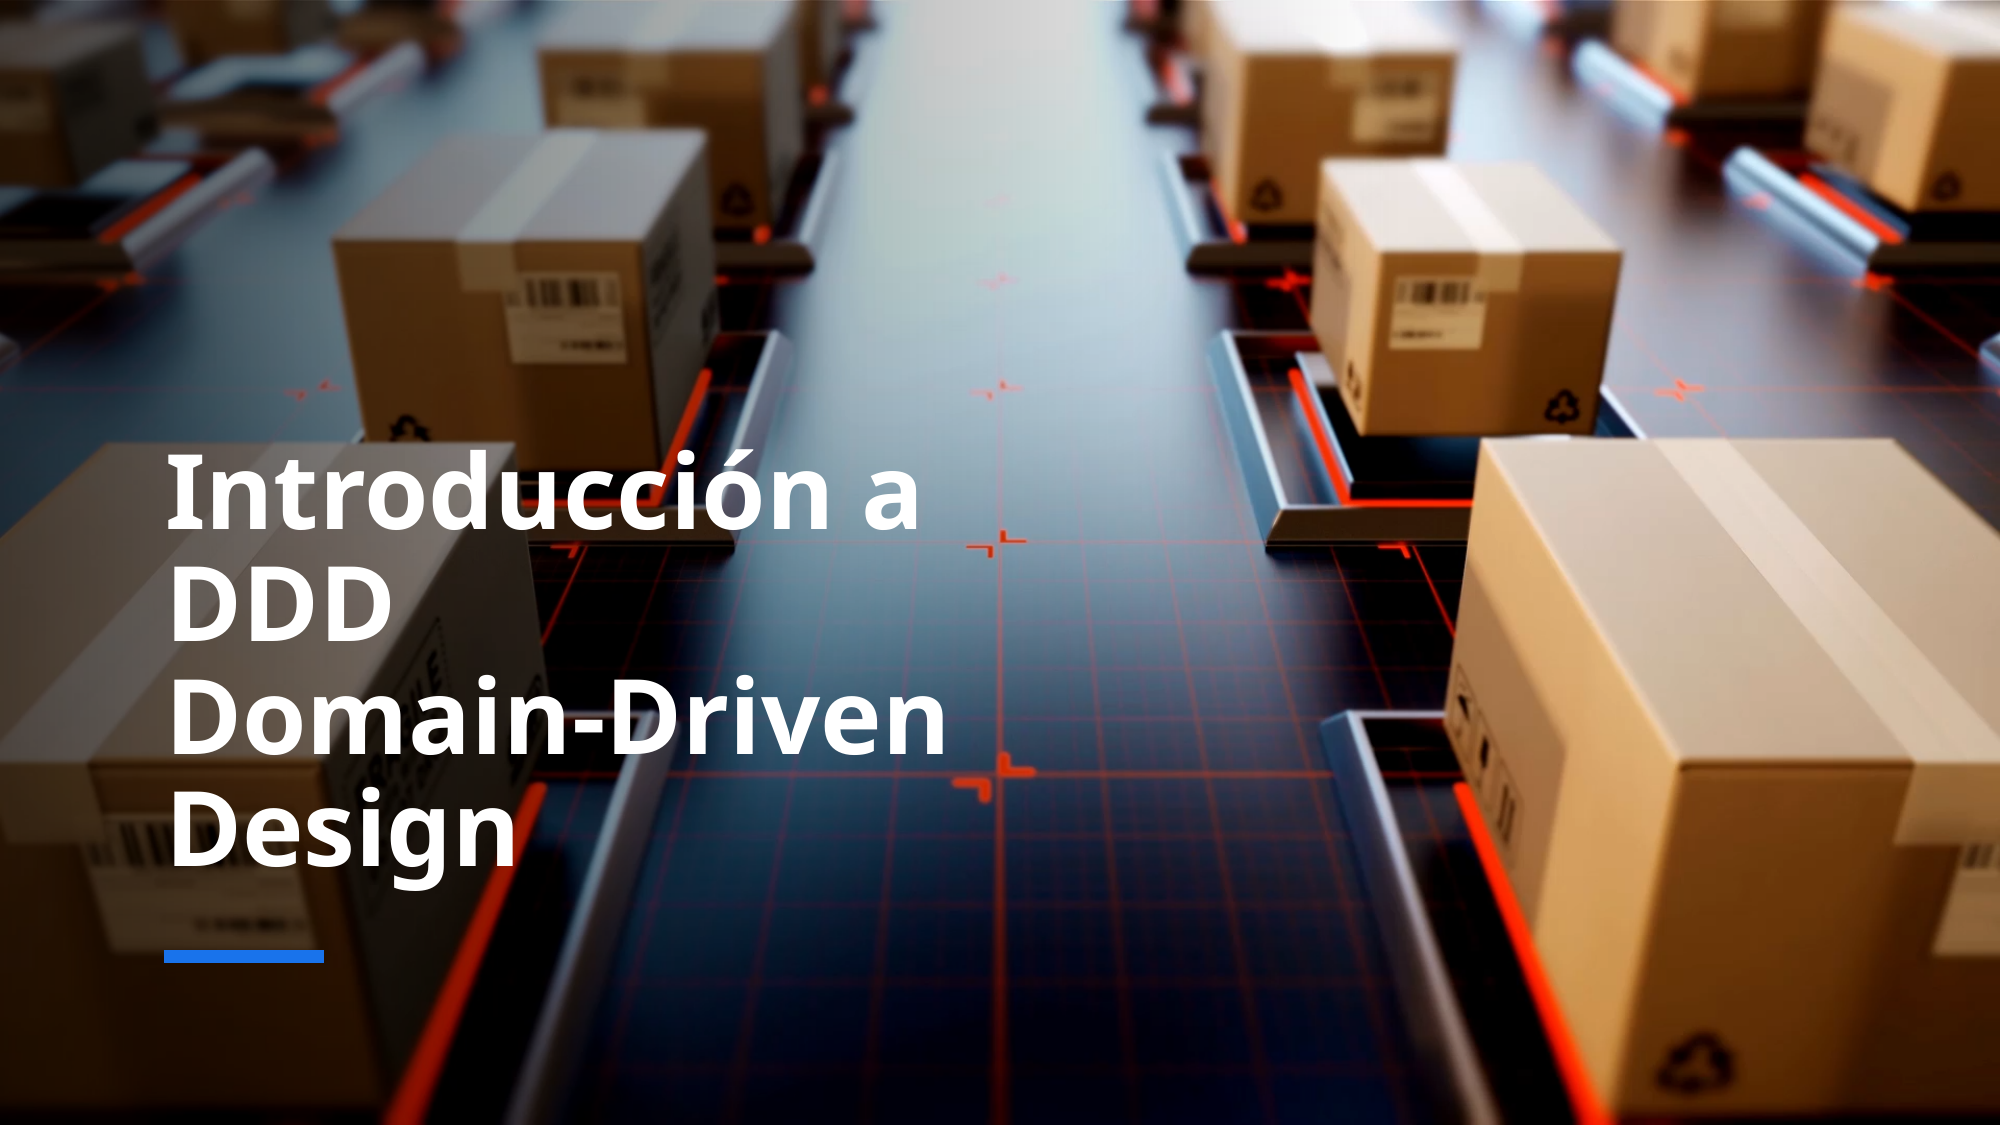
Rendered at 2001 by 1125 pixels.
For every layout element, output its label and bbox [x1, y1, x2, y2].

text_box [0, 0, 2000, 1125]
